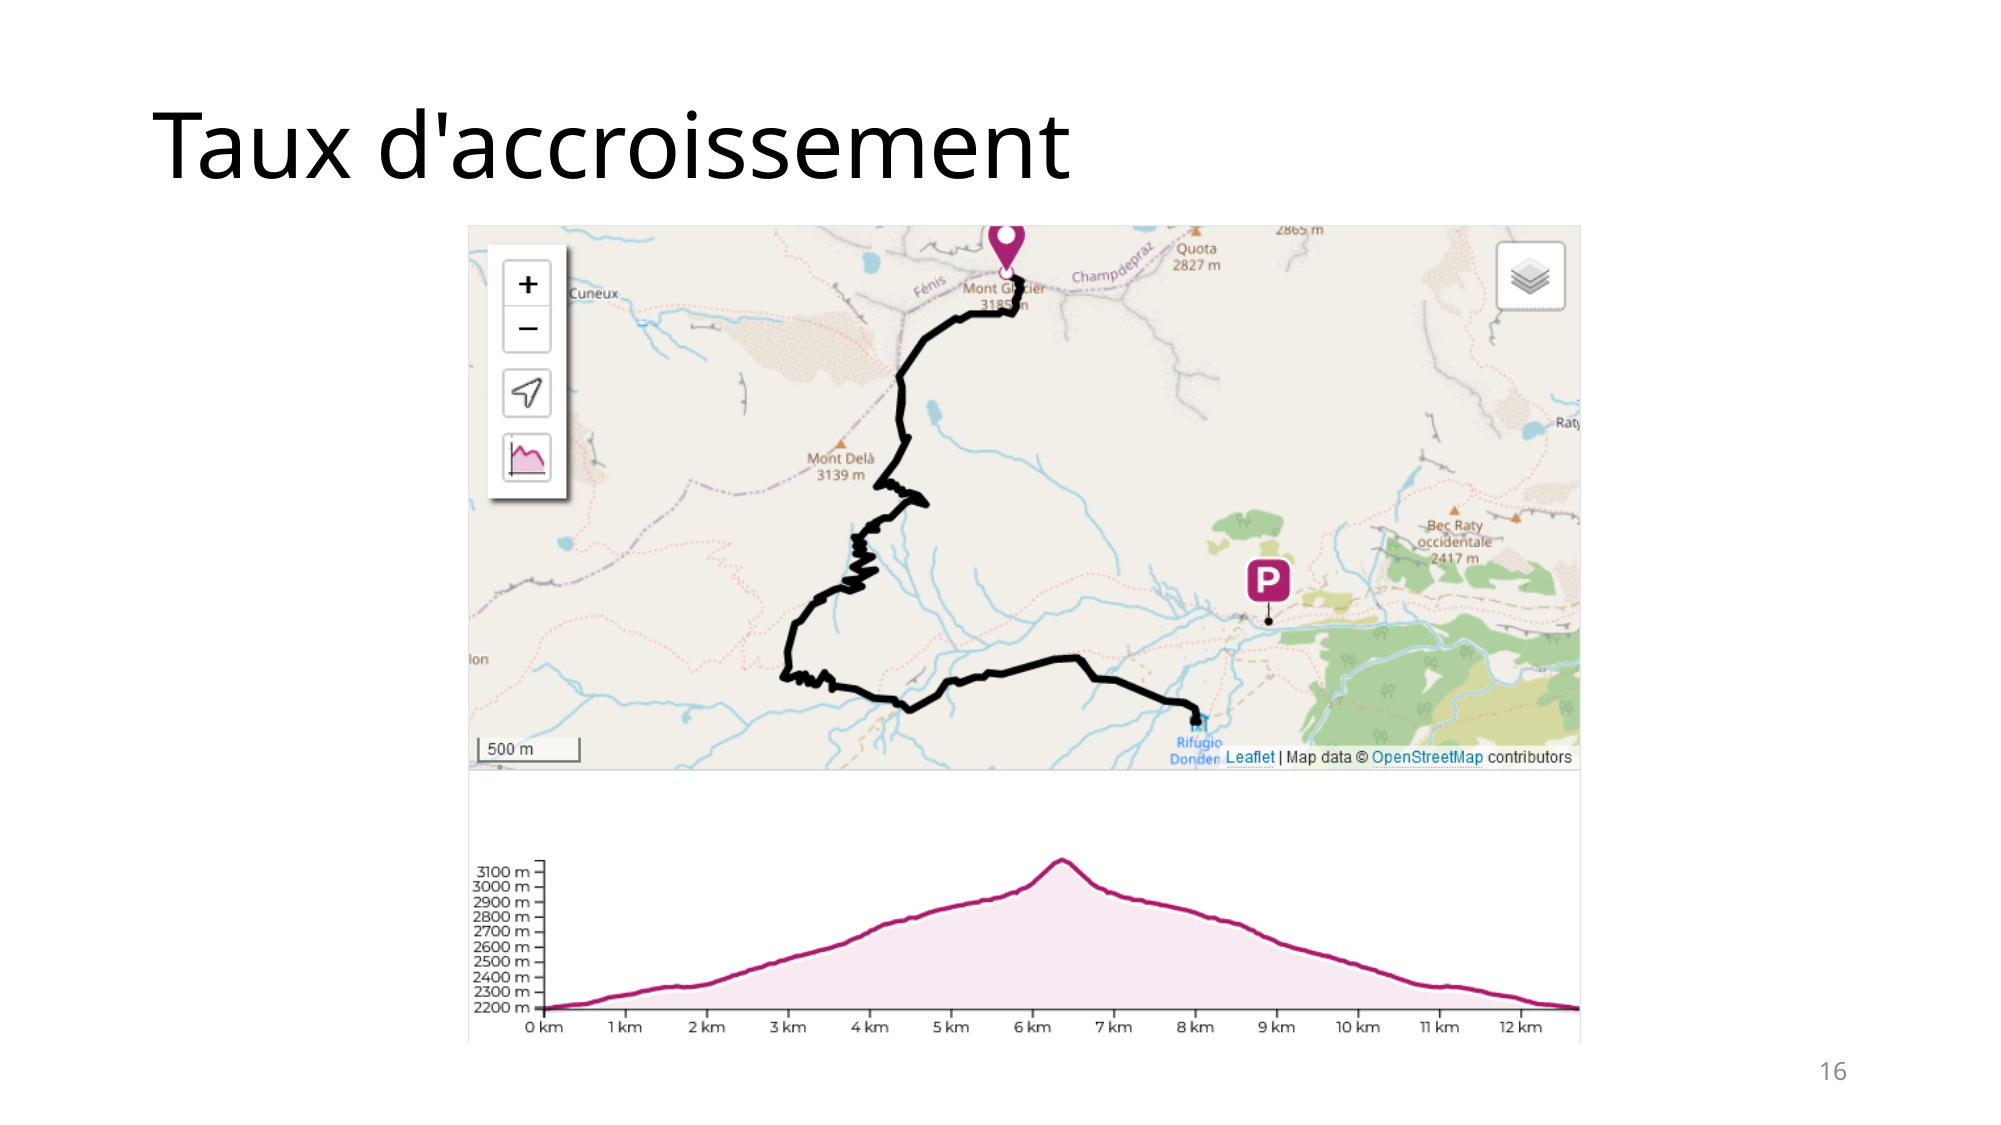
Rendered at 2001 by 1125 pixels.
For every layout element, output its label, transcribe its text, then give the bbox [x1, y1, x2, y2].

slide_number 16 [1412, 1042, 1863, 1103]
text_box Taux d'accroissement [137, 40, 1863, 258]
picture [468, 225, 1581, 1043]
